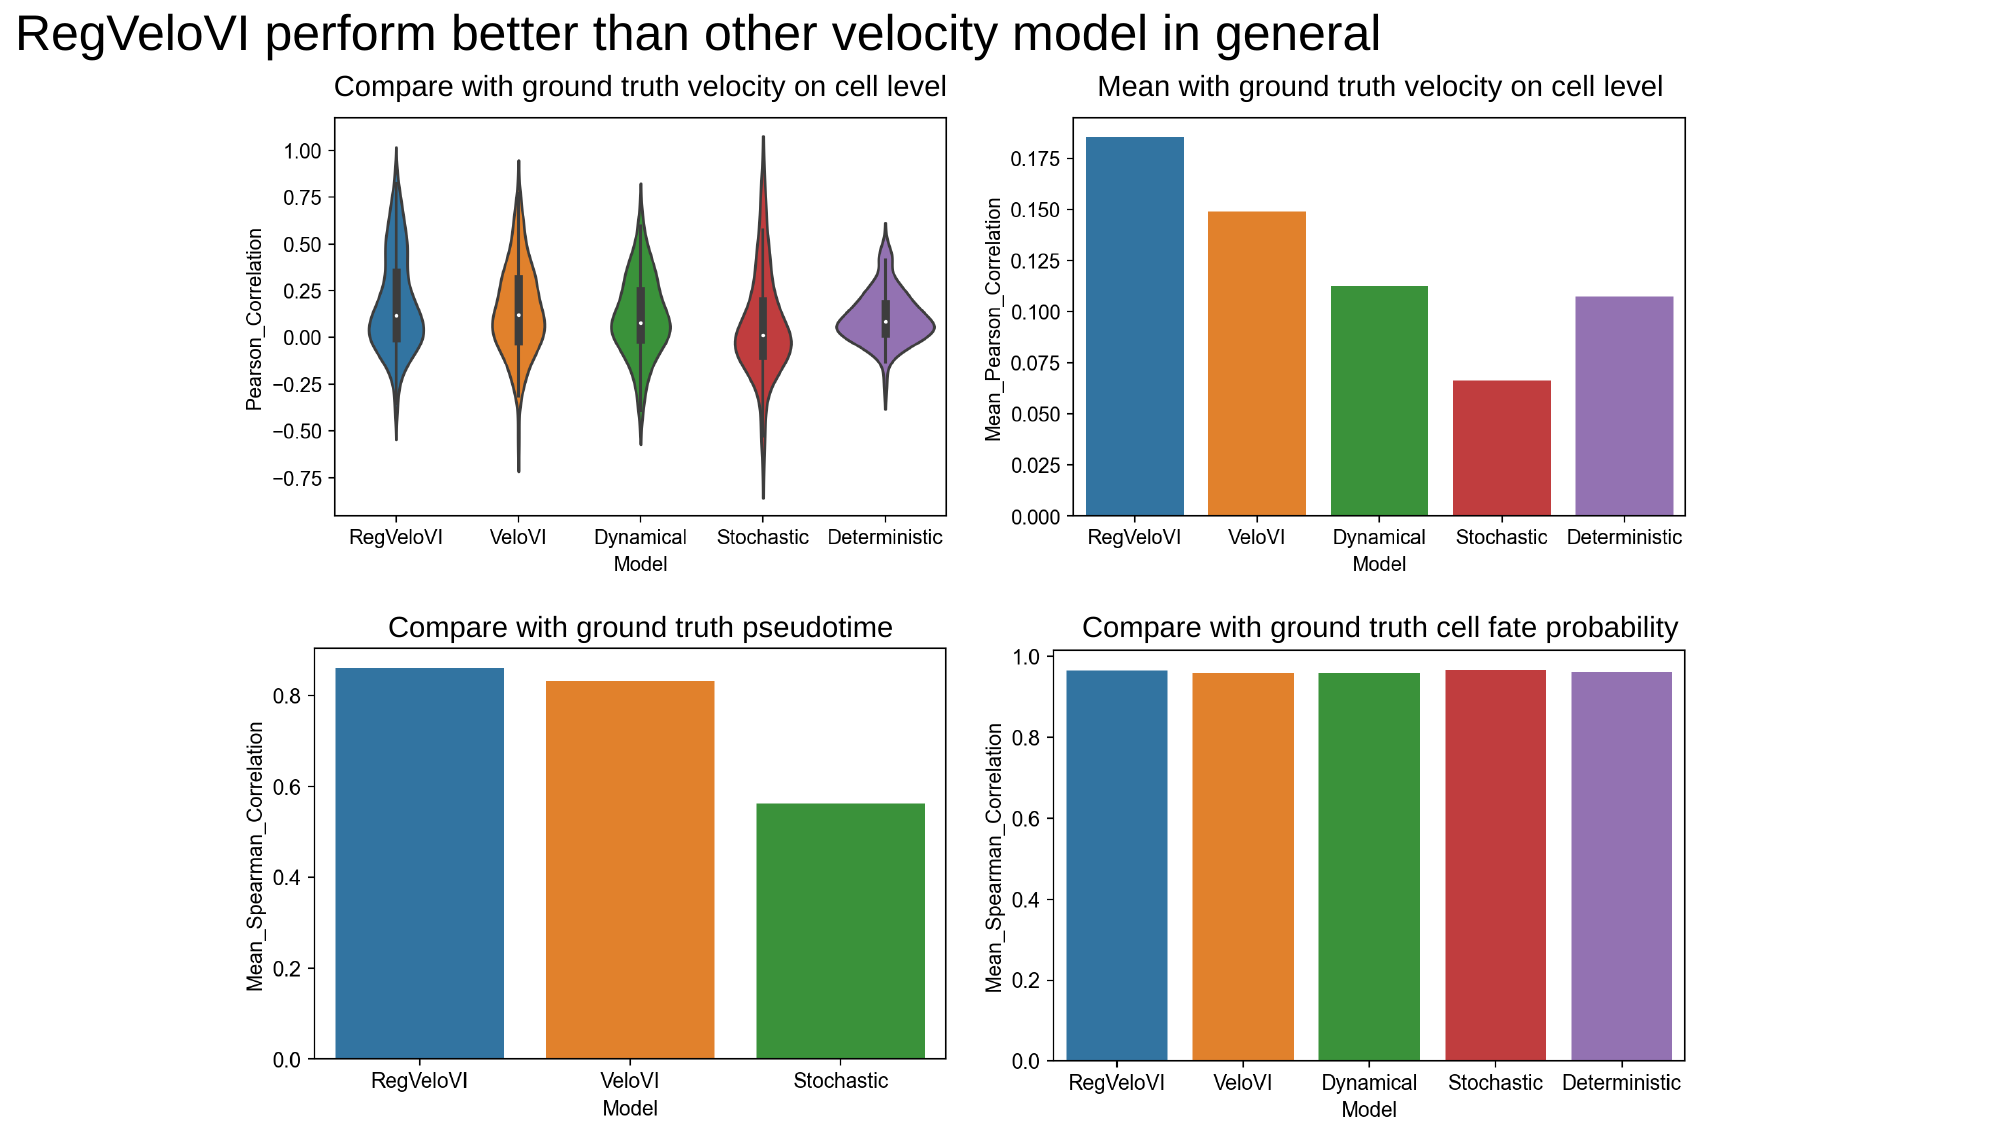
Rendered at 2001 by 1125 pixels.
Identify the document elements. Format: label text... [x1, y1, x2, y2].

picture [971, 105, 1698, 587]
text_box Compare with ground truth pseudotime [254, 601, 994, 652]
text_box Compare with ground truth cell fate probability [994, 601, 1768, 652]
picture [232, 105, 959, 587]
picture [971, 635, 1698, 1125]
picture [232, 635, 959, 1125]
text_box Mean with ground truth velocity on cell level [994, 59, 1768, 110]
text_box Compare with ground truth velocity on cell level [254, 68, 994, 110]
text_box RegVeloVI perform better than other velocity model in general [0, 0, 1746, 68]
